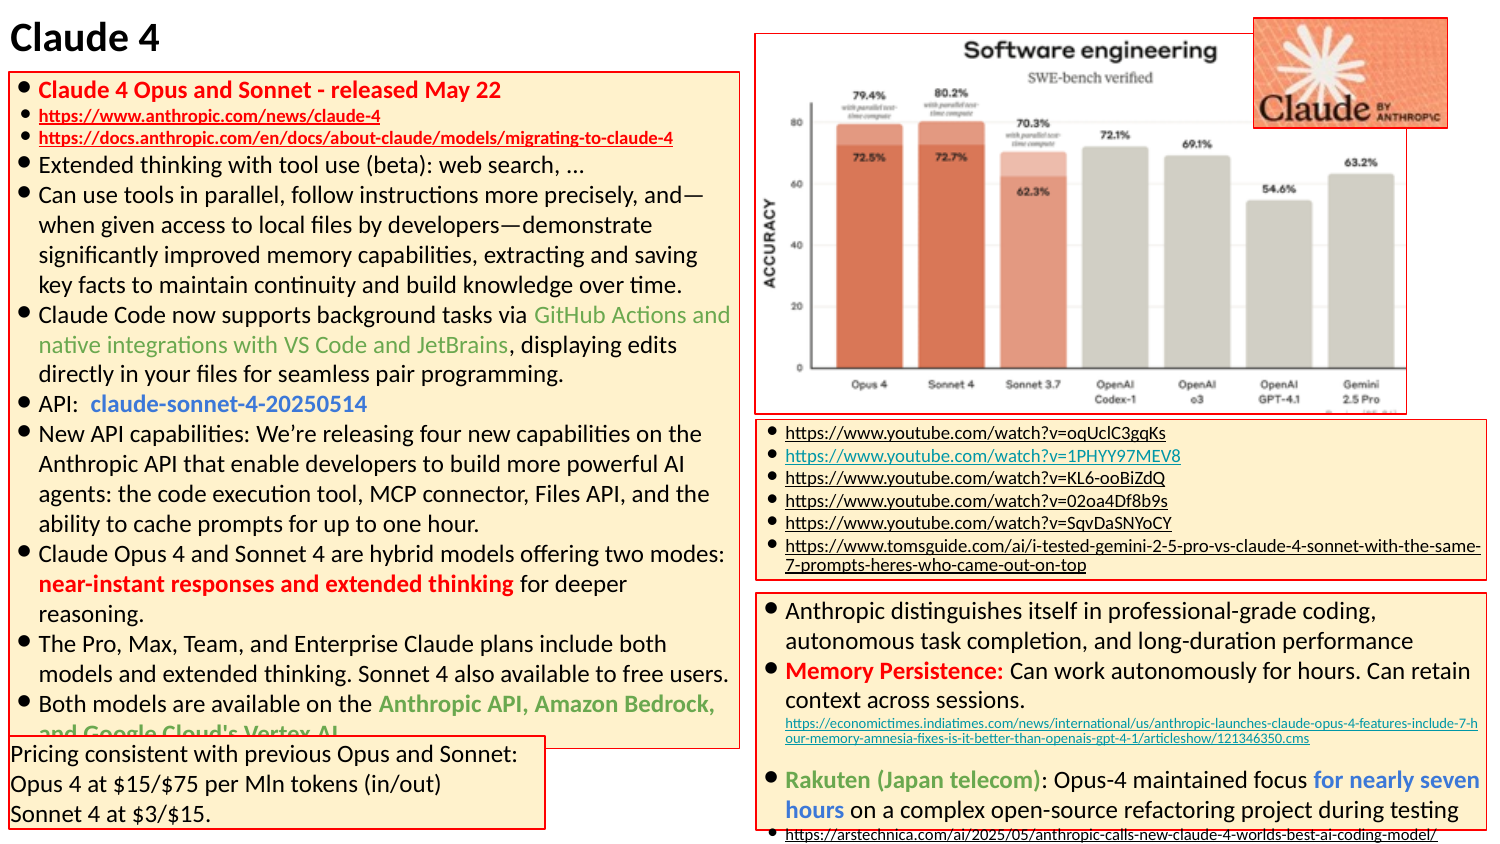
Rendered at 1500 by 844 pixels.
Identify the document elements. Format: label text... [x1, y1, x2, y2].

text_box Claude 4 [8, 8, 409, 62]
text_box Pricing consistent with previous Opus and Sonnet: Opus 4 at $15/$75 per Mln tokens (in/out) Sonnet 4 at $3/$15. [8, 736, 545, 829]
picture [755, 18, 1448, 414]
text_box https://www.youtube.com/watch?v=oqUclC3gqKs https://www.youtube.com/watch?v=1PHYY97MEV8 https://www.youtube.com/watch?v=KL6-ooBiZdQ https://www.youtube.com/watch?v=02oa4Df8b9s https://www.youtube.com/watch?v=SqvDaSNYoCY https://www.tomsguide.com/ai/i-tested-gemini-2-5-pro-vs-claude-4-sonnet-with-the-same-7-prompts-heres-who-came-out-on-top [755, 419, 1487, 580]
text_box Anthropic distinguishes itself in professional-grade coding, autonomous task completion, and long-duration performance Memory Persistence: Can work autonomously for hours. Can retain context across sessions. https://economictimes.indiatimes.com/news/international/us/anthropic-launches-claude-opus-4-features-include-7-hour-memory-amnesia-fixes-is-it-better-than-openais-gpt-4-1/articleshow/121346350.cms Rakuten (Japan telecom): Opus-4 maintained focus for nearly seven hours on a complex open-source refactoring project during testing https://arstechnica.com/ai/2025/05/anthropic-calls-new-claude-4-worlds-best-ai-coding-model/ [755, 592, 1487, 831]
text_box Claude 4 Opus and Sonnet - released May 22 https://www.anthropic.com/news/claude-4 https://docs.anthropic.com/en/docs/about-claude/models/migrating-to-claude-4 Extended thinking with tool use (beta): web search, ... Can use tools in parallel, follow instructions more precisely, and—when given access to local files by developers—demonstrate significantly improved memory capabilities, extracting and saving key facts to maintain continuity and build knowledge over time. Claude Code now supports background tasks via GitHub Actions and native integrations with VS Code and JetBrains, displaying edits directly in your files for seamless pair programming. API: claude-sonnet-4-20250514 New API capabilities: We’re releasing four new capabilities on the Anthropic API that enable developers to build more powerful AI agents: the code execution tool, MCP connector, Files API, and the ability to cache prompts for up to one hour. Claude Opus 4 and Sonnet 4 are hybrid models offering two modes: near-instant responses and extended thinking for deeper reasoning. The Pro, Max, Team, and Enterprise Claude plans include both models and extended thinking. Sonnet 4 also available to free users. Both models are available on the Anthropic API, Amazon Bedrock, and Google Cloud's Vertex AI. [8, 71, 740, 749]
